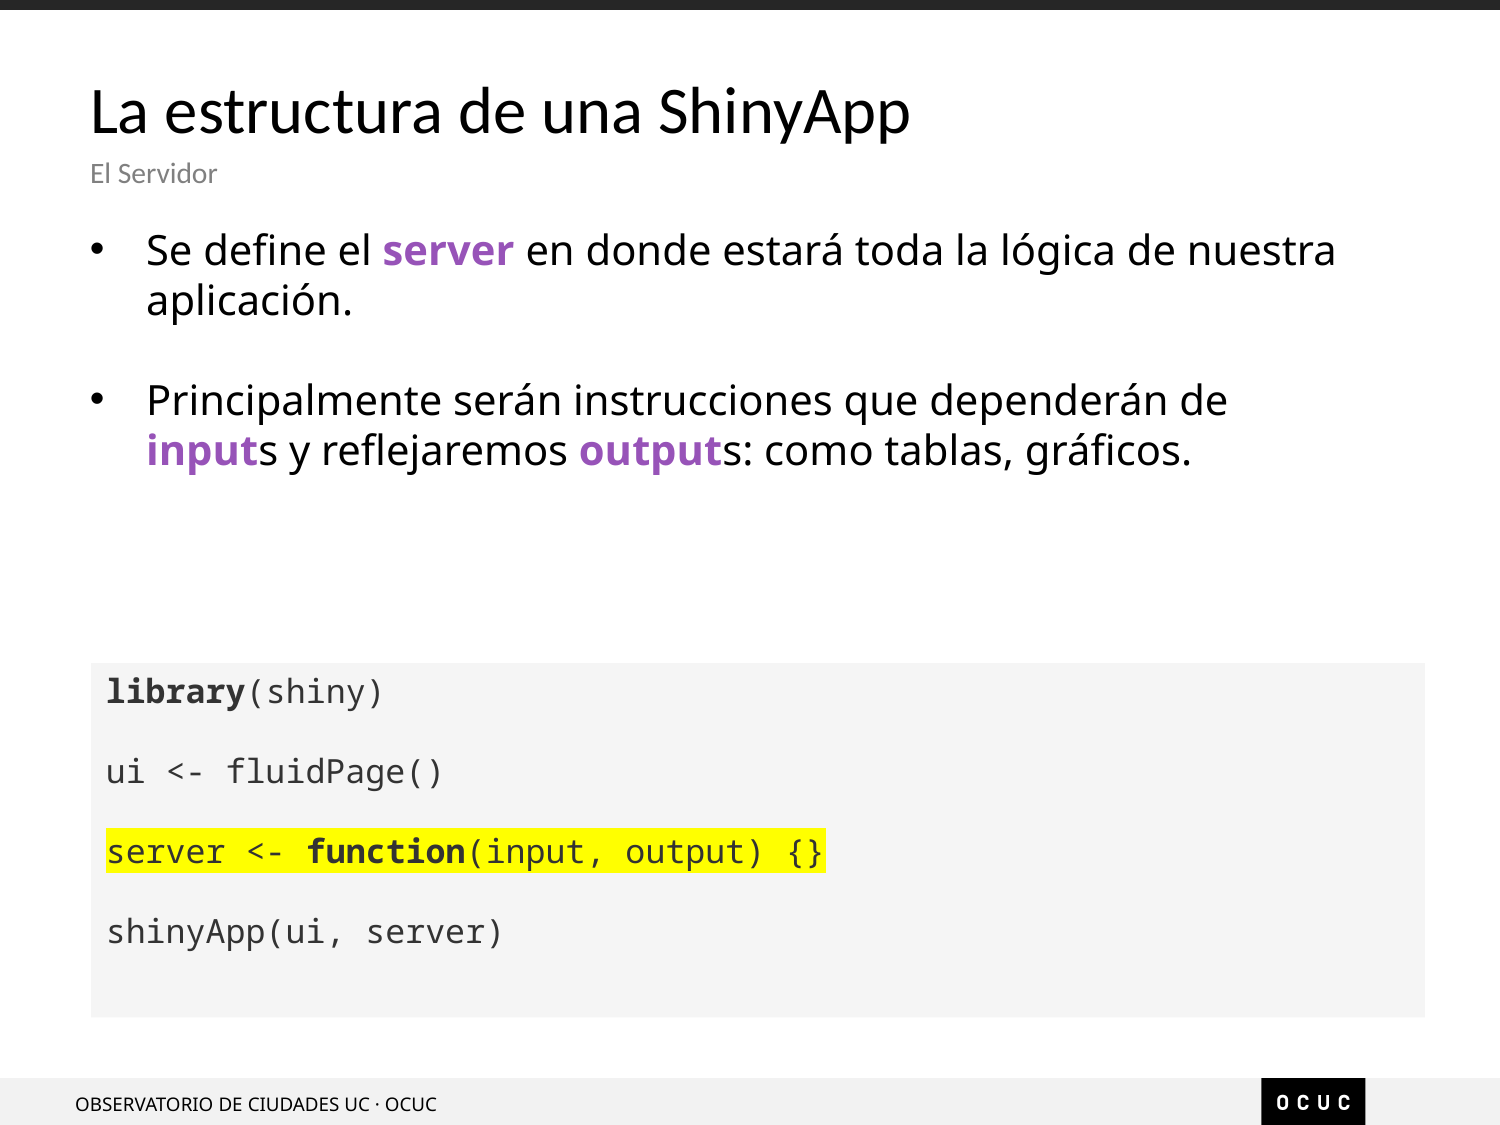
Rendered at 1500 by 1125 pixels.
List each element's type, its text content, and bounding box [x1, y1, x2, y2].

text_box [0, 0, 1500, 12]
text_box Se define el server en donde estará toda la lógica de nuestra aplicación. Principalmente serán instrucciones que dependerán de inputs y reflejaremos outputs: como tablas, gráficos. [74, 216, 1386, 481]
title La estructura de una ShinyApp [75, 68, 1409, 145]
text_box library(shiny) ui <- fluidPage() server <- function(input, output) {} shinyApp(ui, server) [91, 663, 1425, 1018]
picture [0, 1078, 1500, 1125]
list El Servidor [75, 145, 1425, 197]
